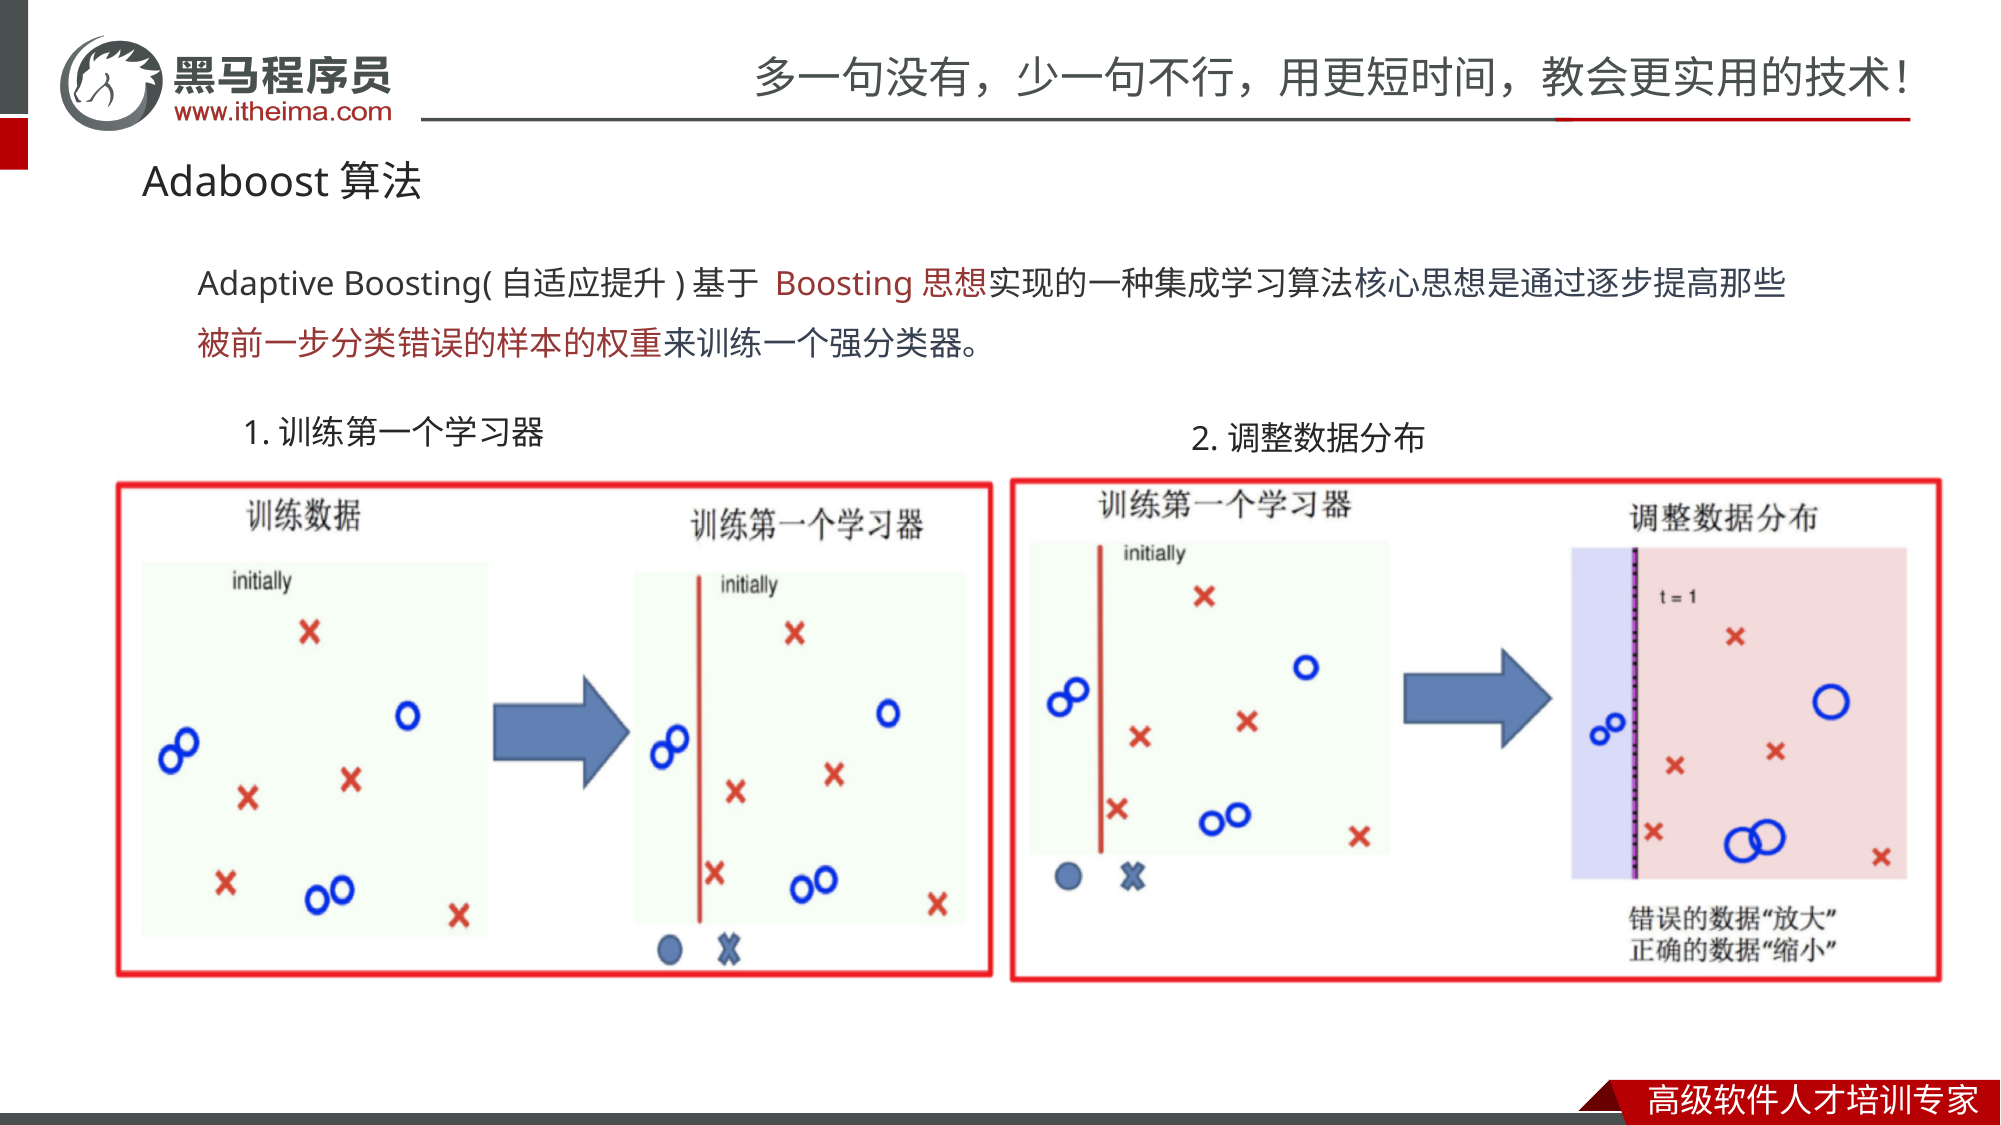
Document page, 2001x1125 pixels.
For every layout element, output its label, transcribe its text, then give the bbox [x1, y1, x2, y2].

picture [110, 473, 1946, 988]
picture [14, 0, 453, 179]
title Adaboost算法 [116, 137, 1177, 223]
text_box 1.训练第一个学习器 [228, 404, 710, 459]
text_box 2.调整数据分布 [1176, 409, 1658, 465]
text_box Adaptive Boosting(自适应提升)基于 Boosting思想实现的一种集成学习算法核心思想是通过逐步提高那些被前一步分类错误的样本的权重来训练一个强分类器。 [183, 235, 1817, 405]
